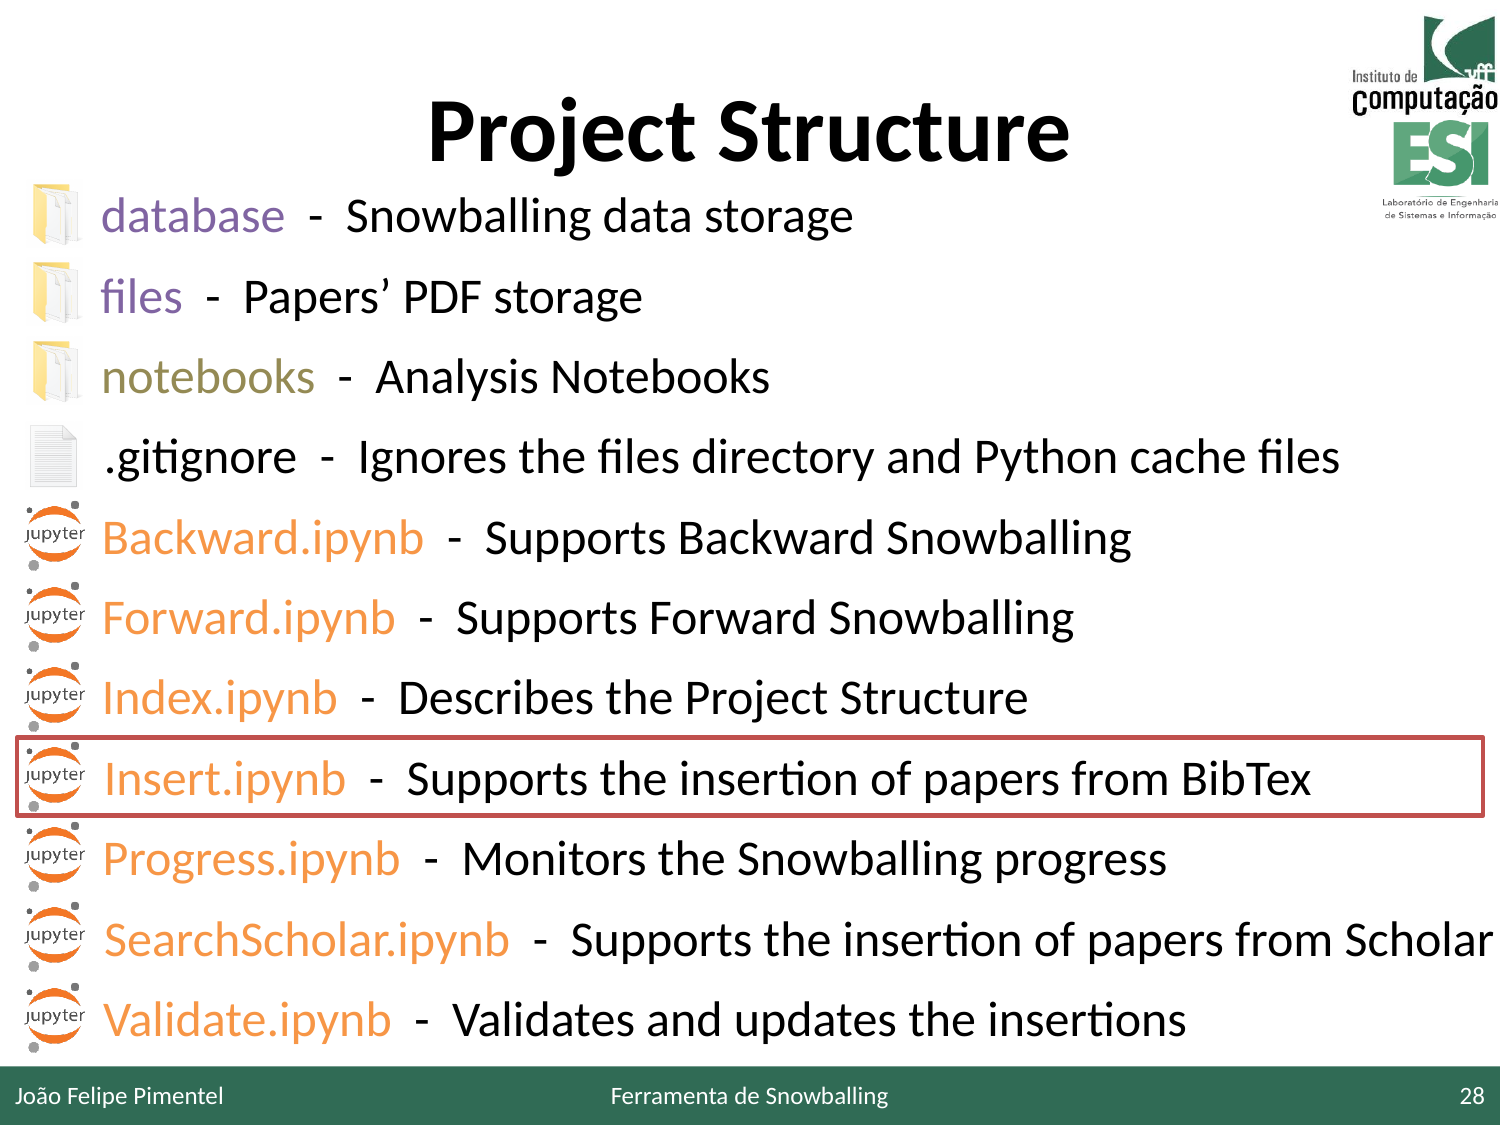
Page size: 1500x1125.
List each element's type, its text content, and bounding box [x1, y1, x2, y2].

text_box notebooks - Analysis Notebooks [86, 336, 786, 411]
text_box files - Papers’ PDF storage [85, 255, 659, 331]
text_box Progress.ipynb - Monitors the Snowballing progress [96, 818, 1183, 894]
title Project Structure [150, 30, 1350, 219]
text_box Backward.ipynb - Supports Backward Snowballing [91, 496, 1148, 572]
text_box [96, 735, 1485, 818]
text_box database - Snowballing data storage [86, 175, 870, 251]
picture [25, 421, 84, 491]
text_box Validate.ipynb - Validates and updates the insertions [97, 979, 1203, 1054]
picture [16, 978, 93, 1055]
picture [1383, 120, 1498, 220]
picture [25, 335, 83, 405]
slide_number 28 [1149, 1065, 1500, 1125]
text_box Forward.ipynb - Supports Forward Snowballing [96, 577, 1090, 653]
picture [25, 257, 83, 327]
text_box SearchScholar.ipynb - Supports the insertion of papers from Scholar [97, 898, 1500, 974]
picture [16, 818, 93, 894]
slide_number João Felipe Pimentel [0, 1065, 350, 1125]
picture [16, 657, 93, 734]
text_box Index.ipynb - Describes the Project Structure [97, 657, 1045, 733]
text_box .gitignore - Ignores the files directory and Python cache files [89, 416, 1357, 492]
picture [25, 179, 83, 248]
picture [16, 497, 93, 574]
picture [16, 898, 93, 975]
footer Ferramenta de Snowballing [512, 1065, 988, 1125]
picture [16, 738, 93, 814]
picture [16, 577, 93, 654]
